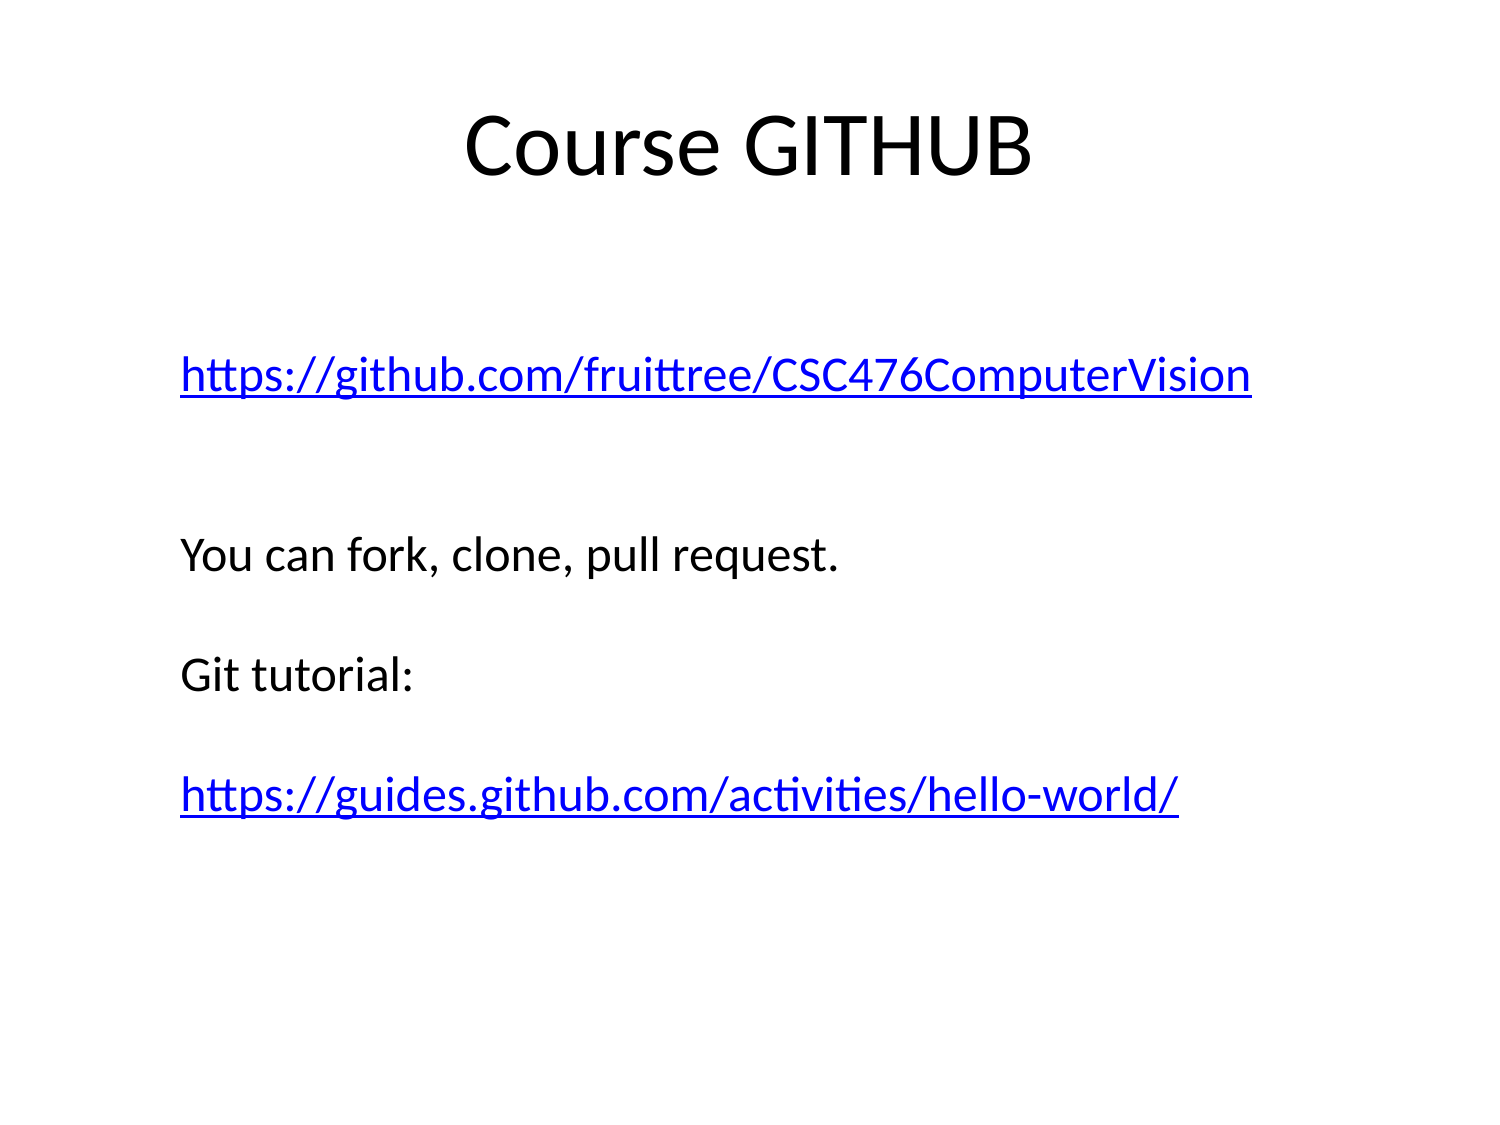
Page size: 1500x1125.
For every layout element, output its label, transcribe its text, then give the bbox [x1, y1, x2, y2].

text_box https://github.com/fruittree/CSC476ComputerVision You can fork, clone, pull request. Git tutorial: https://guides.github.com/activities/hello-world/ [165, 334, 1425, 1125]
title Course GITHUB [75, 45, 1425, 233]
